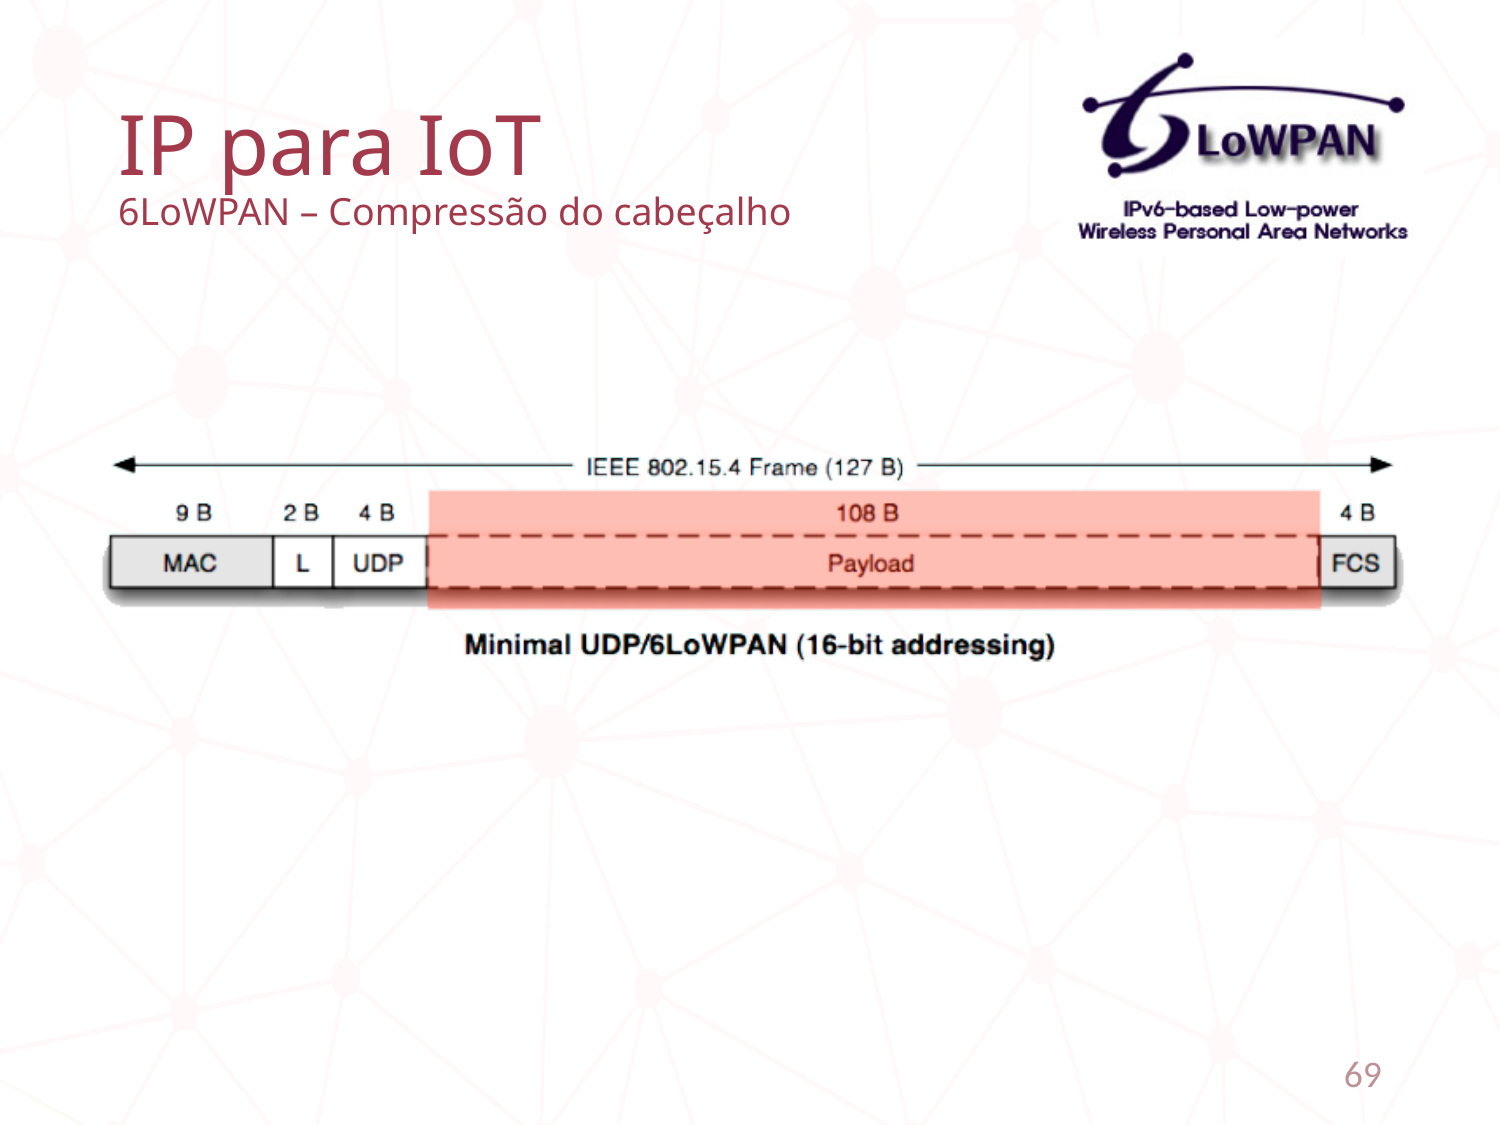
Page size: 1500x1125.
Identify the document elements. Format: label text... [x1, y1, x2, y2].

picture [1059, 37, 1424, 258]
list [82, 444, 1418, 681]
slide_number 69 [1059, 1042, 1397, 1103]
title IP para IoT 6LoWPAN – Compressão do cabeçalho [103, 59, 1397, 278]
